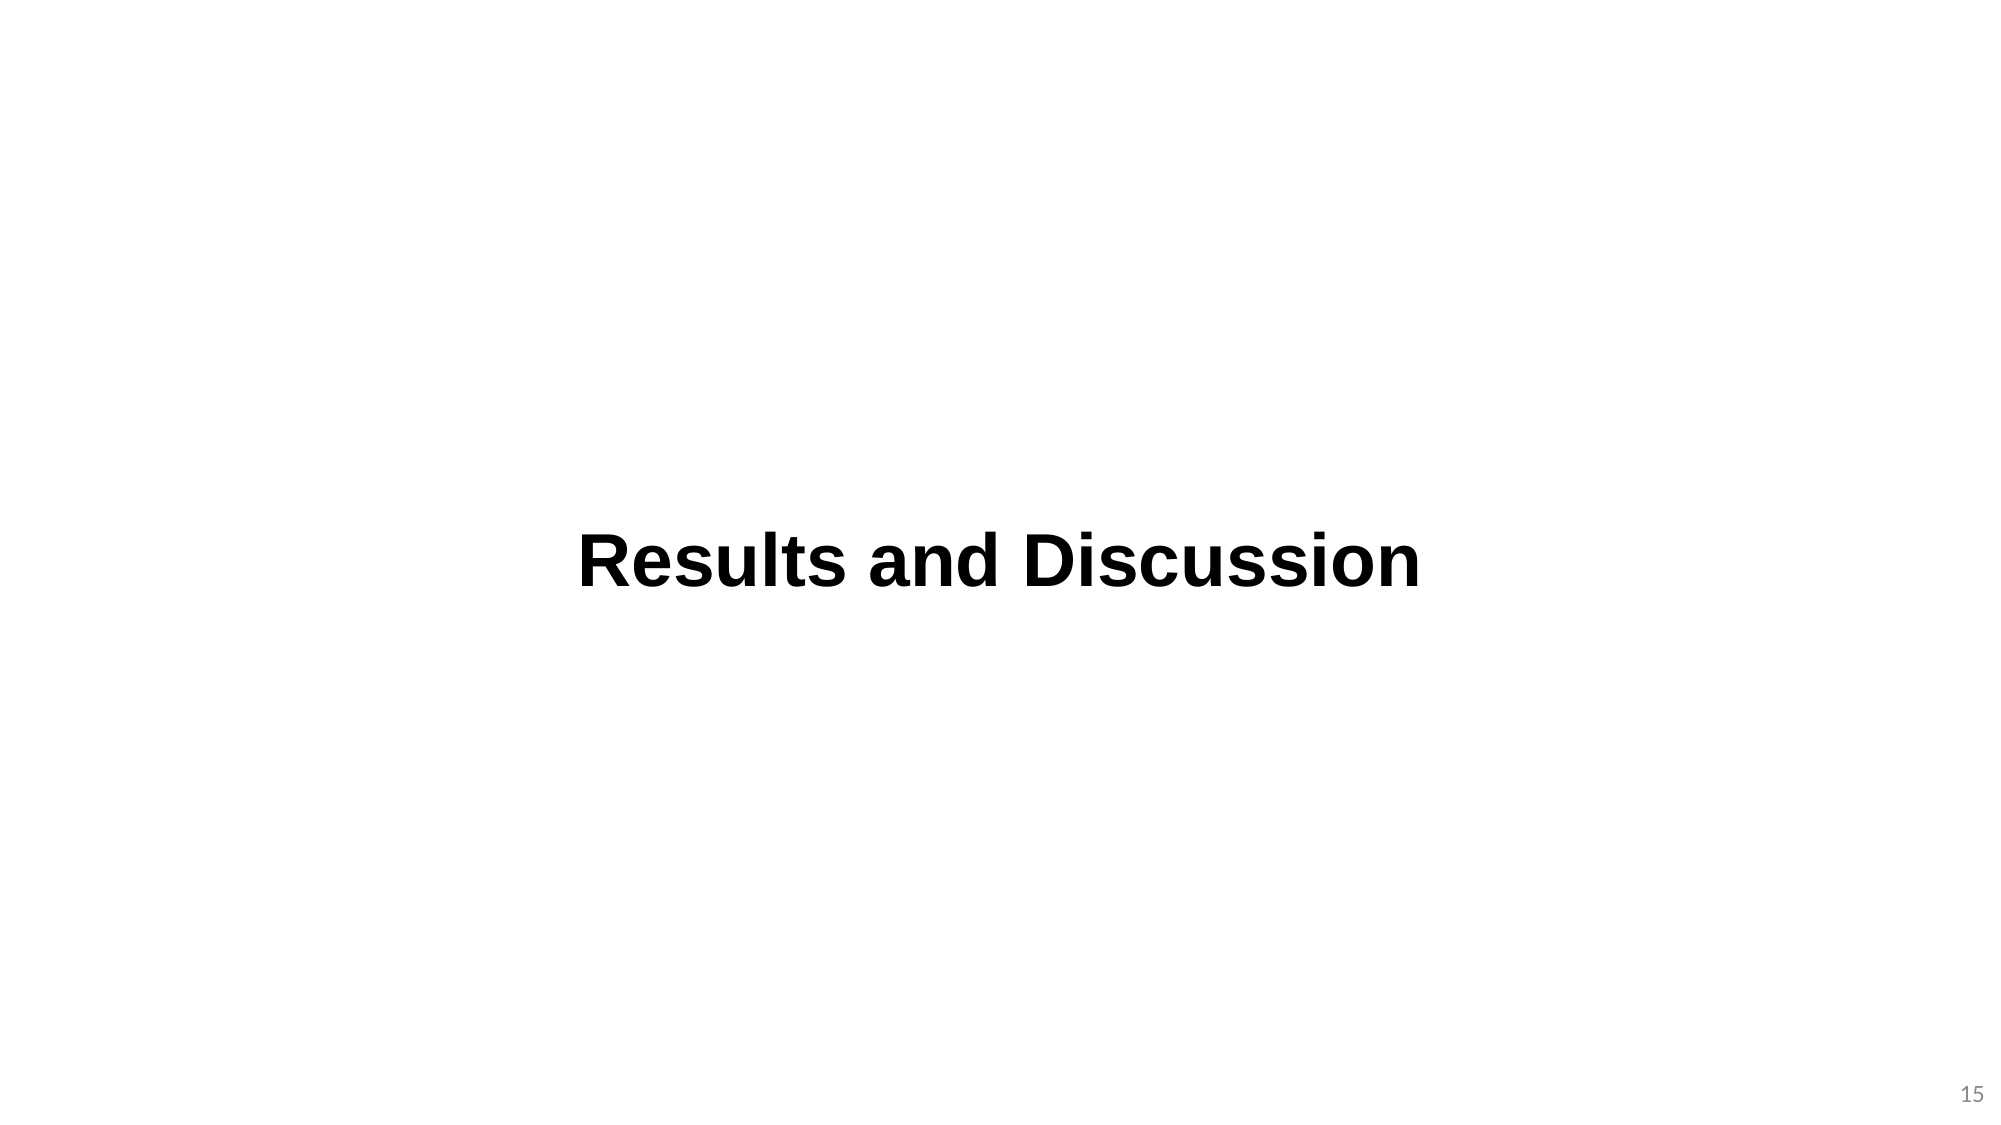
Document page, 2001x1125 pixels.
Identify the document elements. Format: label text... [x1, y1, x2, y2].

title Results and Discussion [137, 512, 1863, 613]
slide_number 15 [1550, 1062, 2000, 1123]
